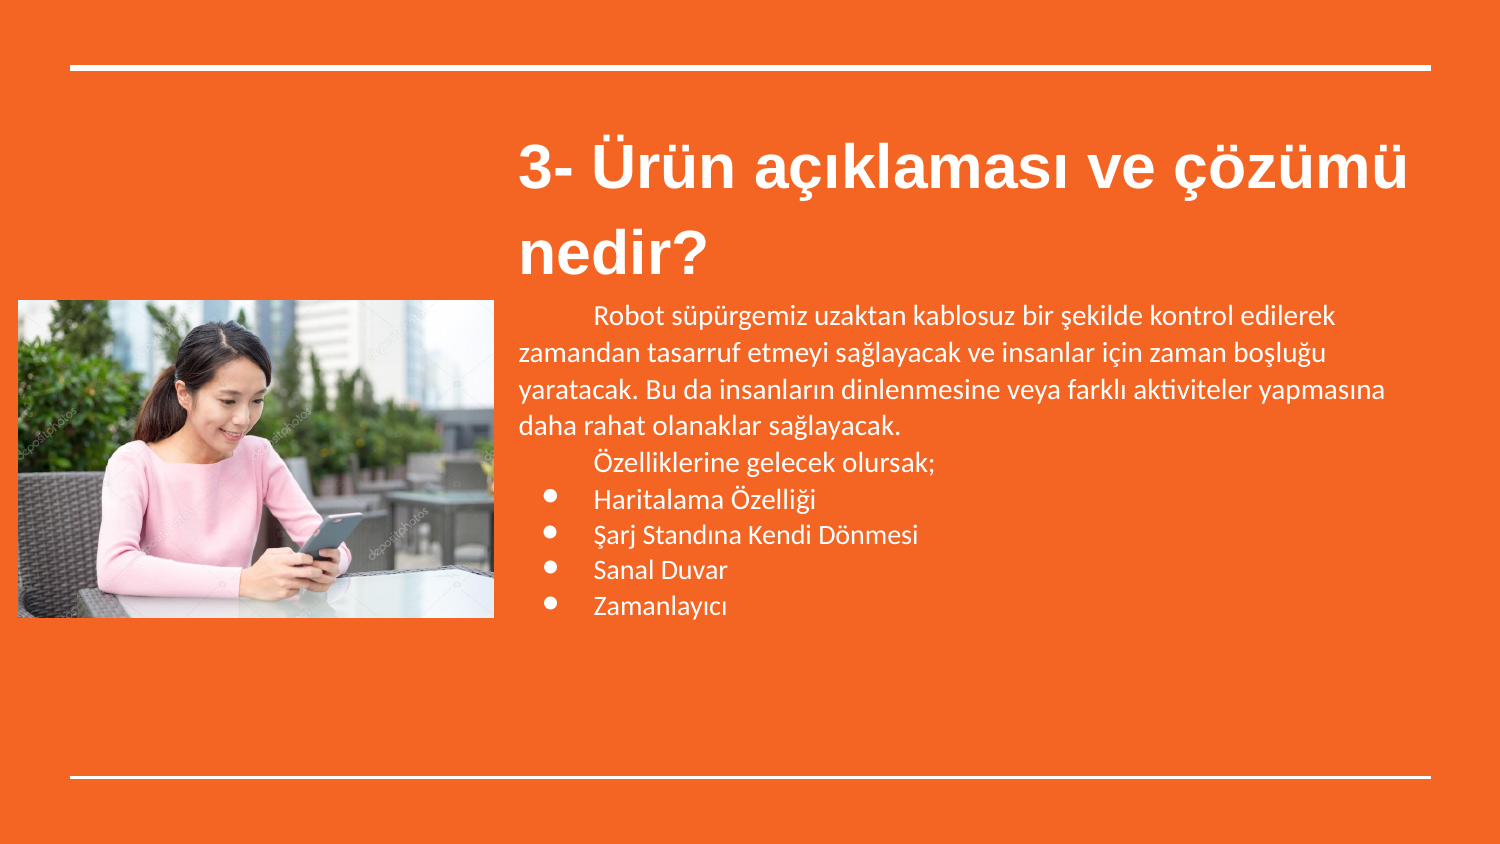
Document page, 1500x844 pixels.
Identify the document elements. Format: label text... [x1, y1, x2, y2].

list Robot süpürgemiz uzaktan kablosuz bir şekilde kontrol edilerek zamandan tasarruf etmeyi sağlayacak ve insanlar için zaman boşluğu yaratacak. Bu da insanların dinlenmesine veya farklı aktiviteler yapmasına daha rahat olanaklar sağlayacak. Özelliklerine gelecek olursak; Haritalama Özelliği Şarj Standına Kendi Dönmesi Sanal Duvar Zamanlayıcı [503, 279, 1435, 773]
title 3- Ürün açıklaması ve çözümü nedir? [503, 107, 1435, 279]
picture [18, 300, 494, 618]
